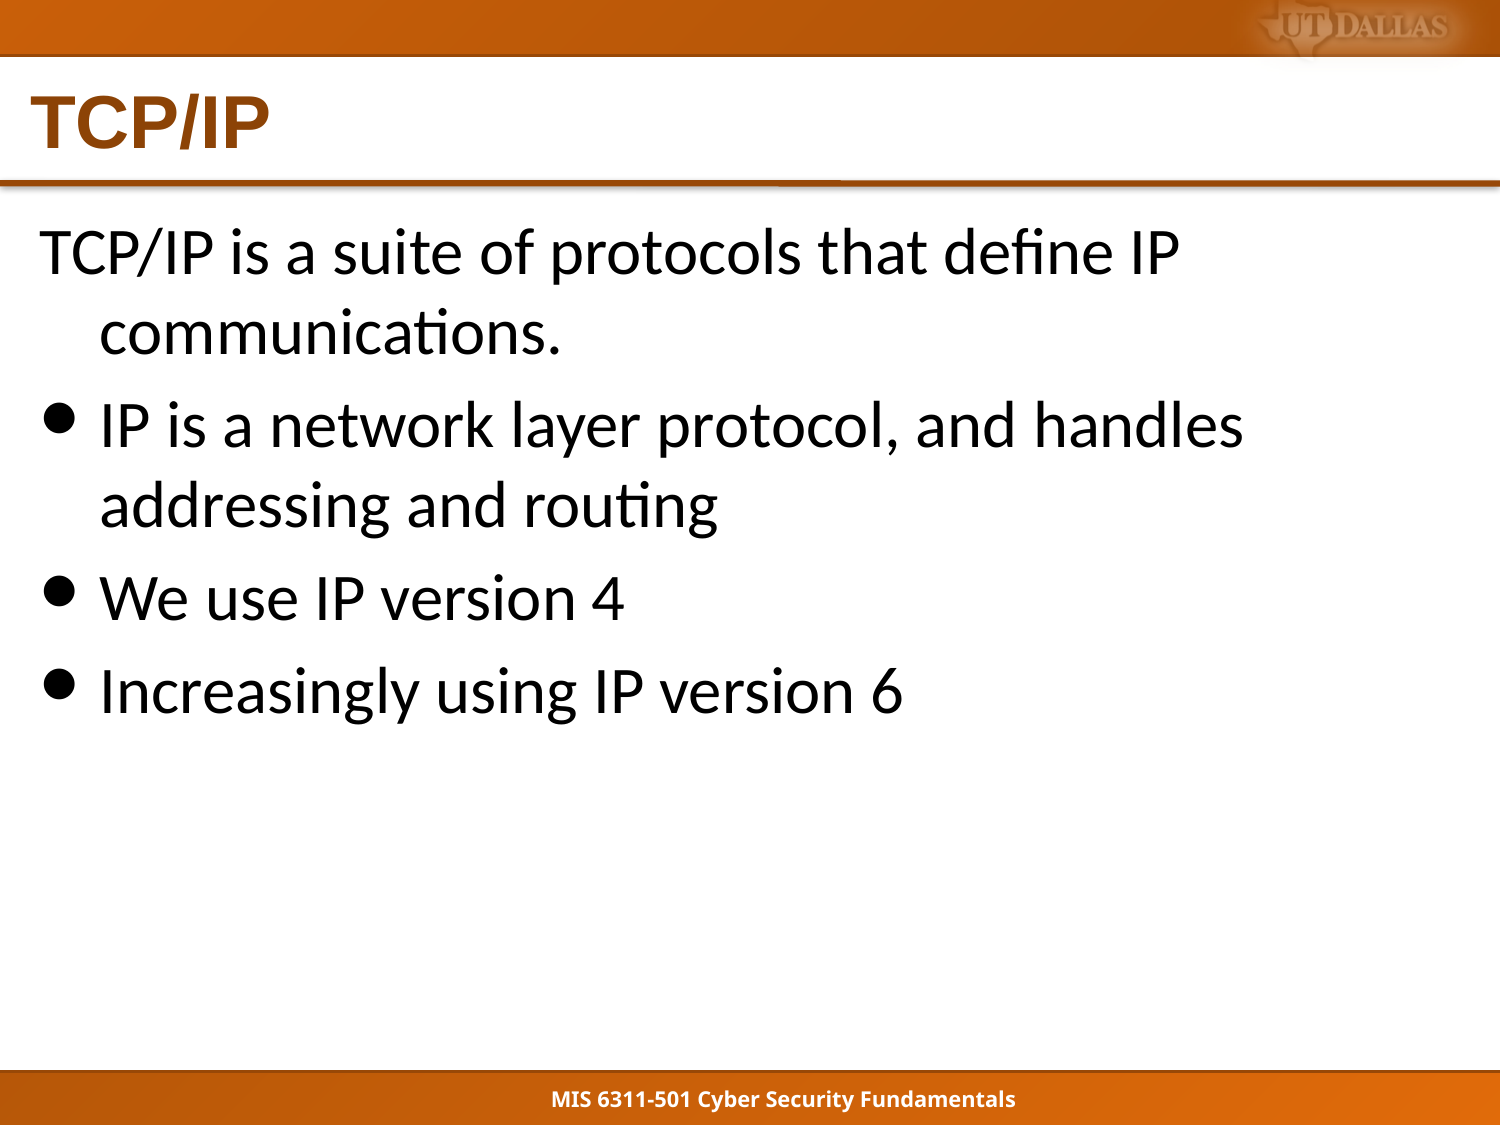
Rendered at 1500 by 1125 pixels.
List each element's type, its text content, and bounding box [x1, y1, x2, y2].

picture [1218, 0, 1500, 62]
title TCP/IP [0, 62, 1500, 176]
list TCP/IP is a suite of protocols that define IP communications. IP is a network layer protocol, and handles addressing and routing We use IP version 4 Increasingly using IP version 6 [24, 199, 1500, 1077]
